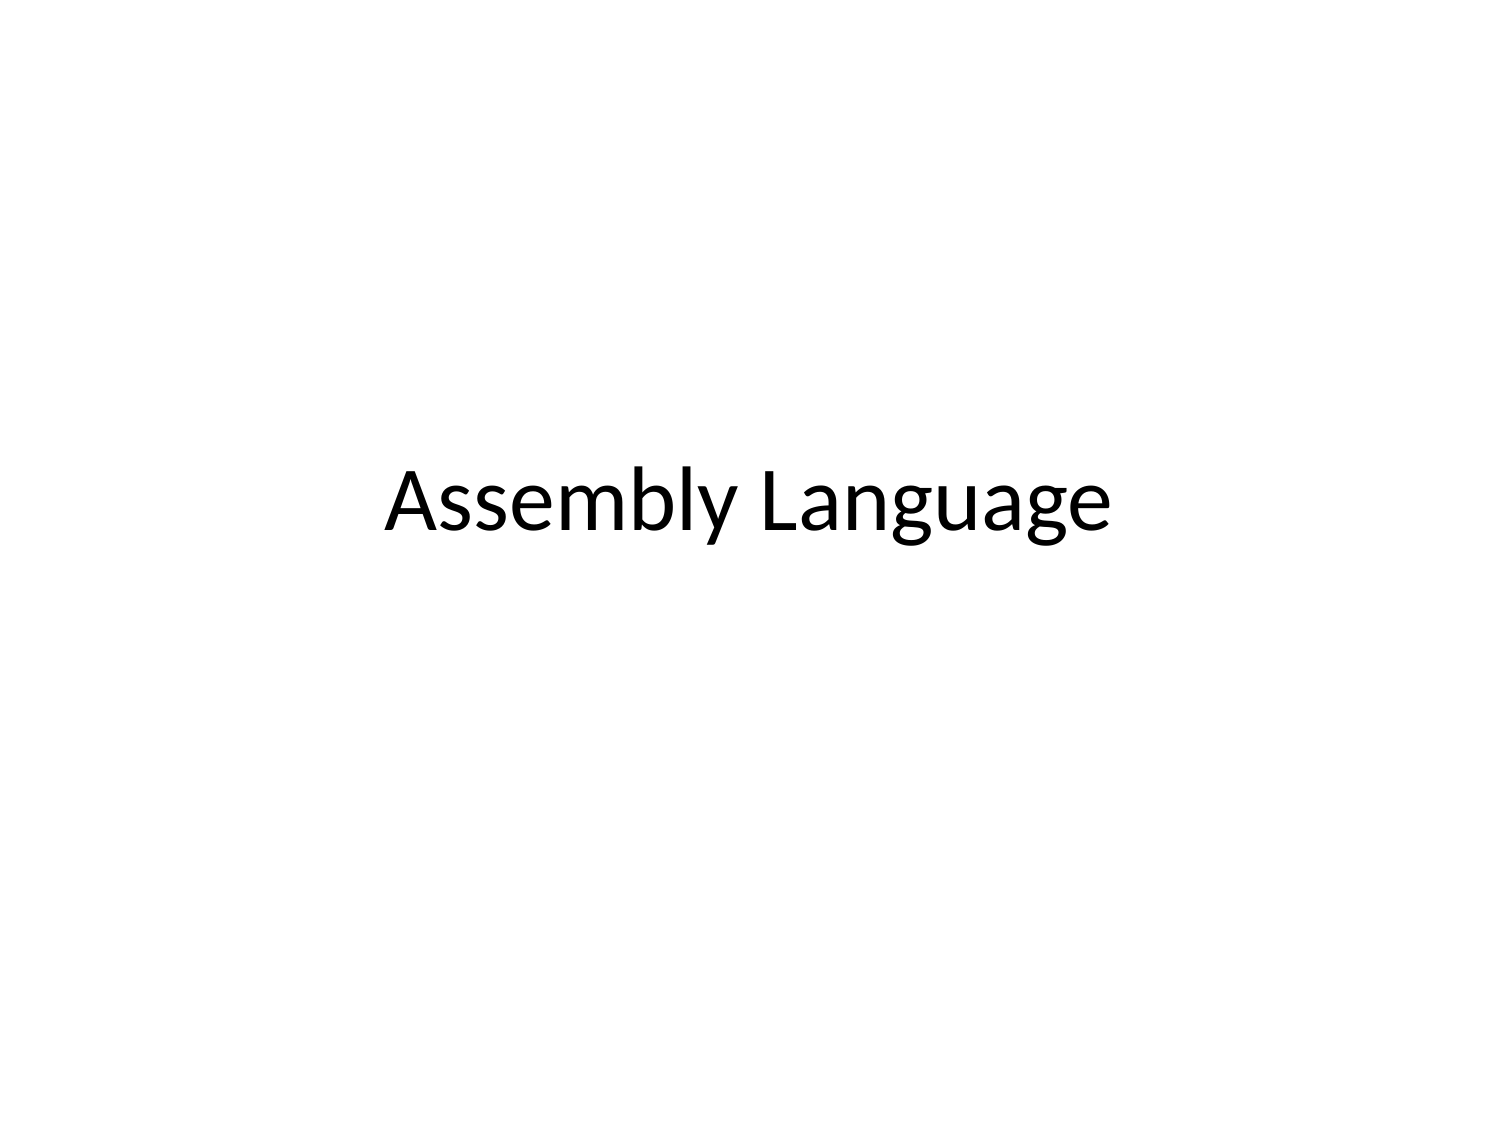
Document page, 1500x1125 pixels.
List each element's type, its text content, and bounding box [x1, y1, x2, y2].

title Assembly Language [112, 373, 1388, 615]
